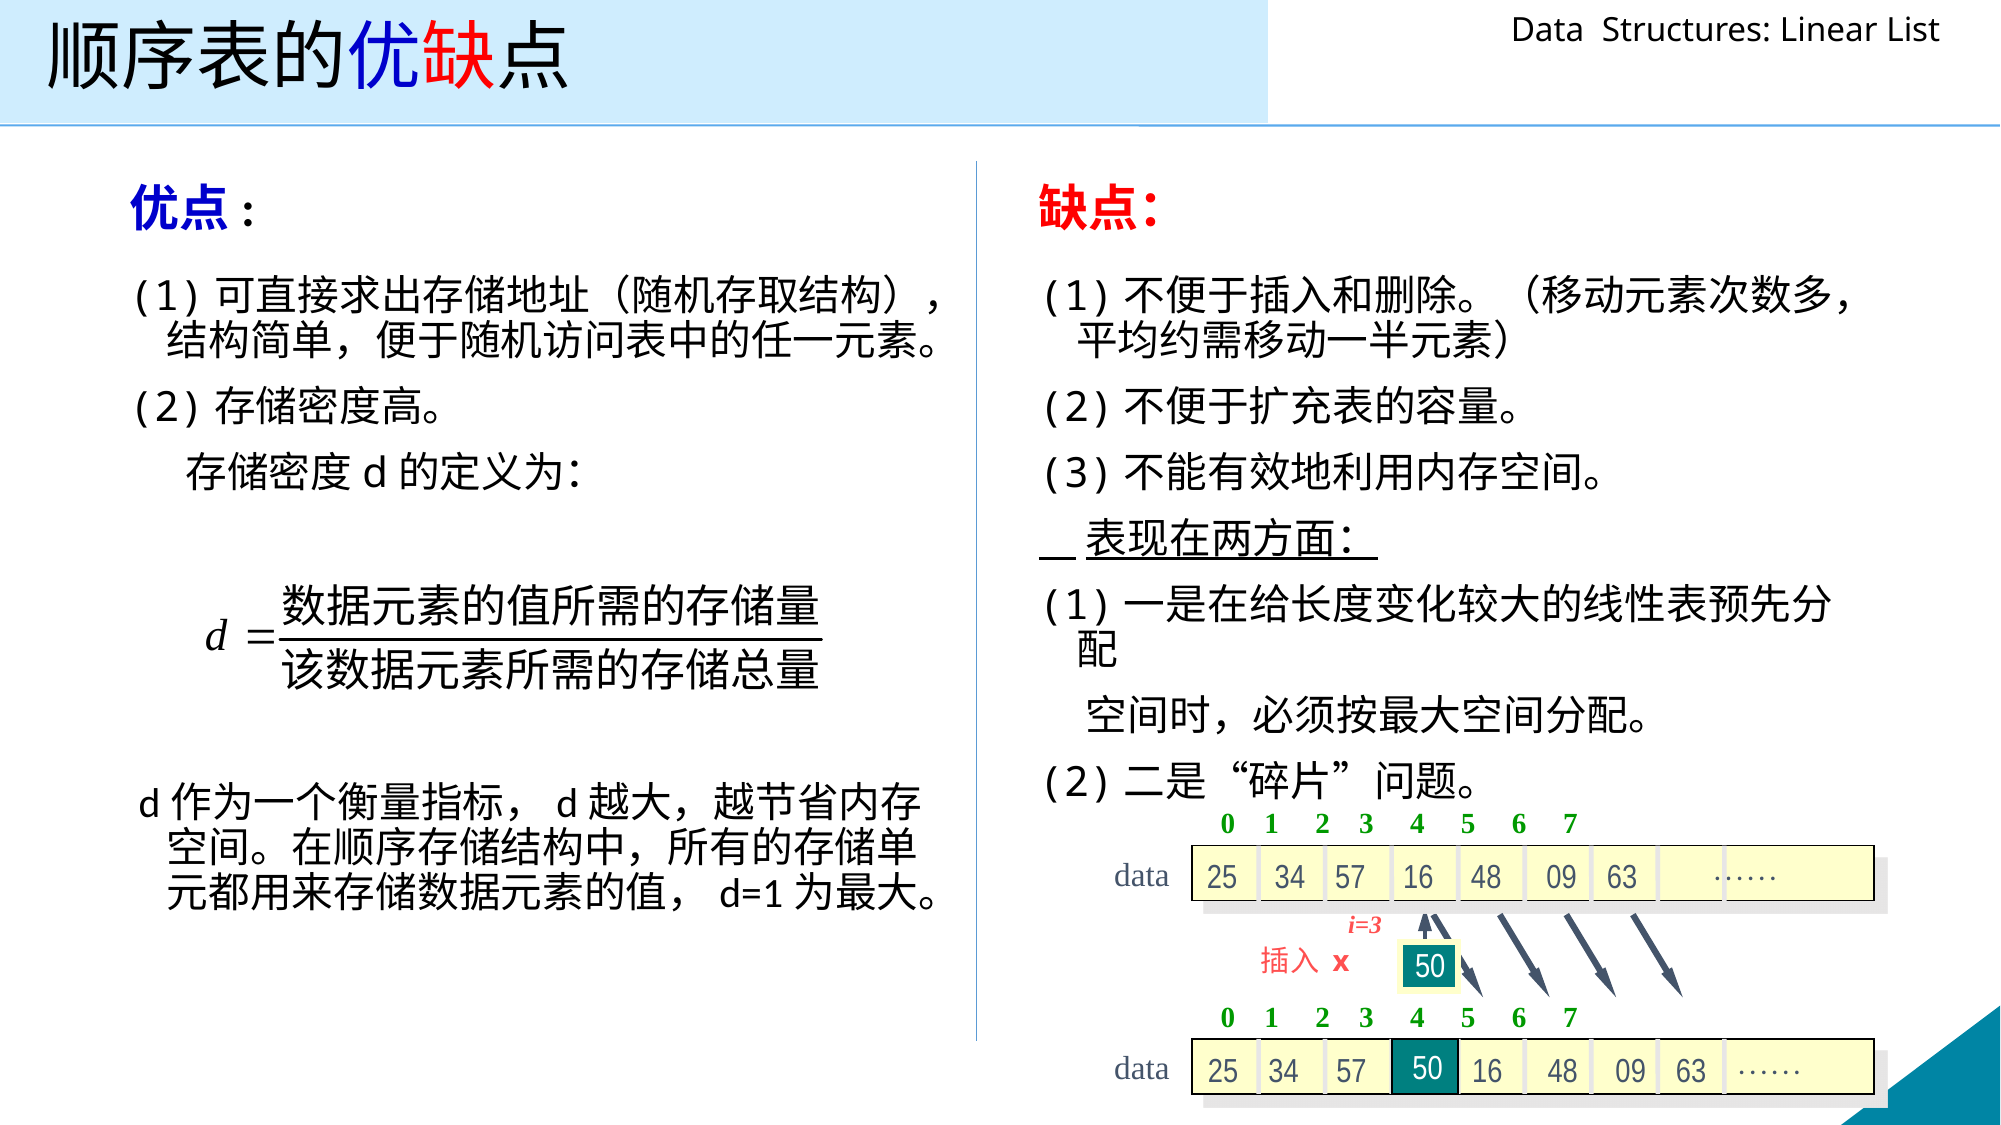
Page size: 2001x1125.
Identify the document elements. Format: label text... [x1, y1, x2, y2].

list 优点: [114, 149, 961, 244]
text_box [196, 574, 835, 701]
title 顺序表的优缺点 [31, 0, 1249, 126]
list (1)可直接求出存储地址（随机存取结构），结构简单，便于随机访问表中的任一元素。 (2)存储密度高。 存储密度d的定义为： d作为一个衡量指标，d越大，越节省内存空间。在顺序存储结构中，所有的存储单元都用来存储数据元素的值，d=1为最大。 [114, 267, 961, 1000]
list 缺点： [1023, 149, 1875, 244]
list (1)不便于插入和删除。（移动元素次数多，平均约需移动一半元素） (2)不便于扩充表的容量。 (3)不能有效地利用内存空间。 表现在两方面： (1)一是在给长度变化较大的线性表预先分配 空间时，必须按最大空间分配。 (2)二是“碎片”问题。 [1023, 267, 1875, 1000]
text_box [1098, 775, 1875, 1097]
